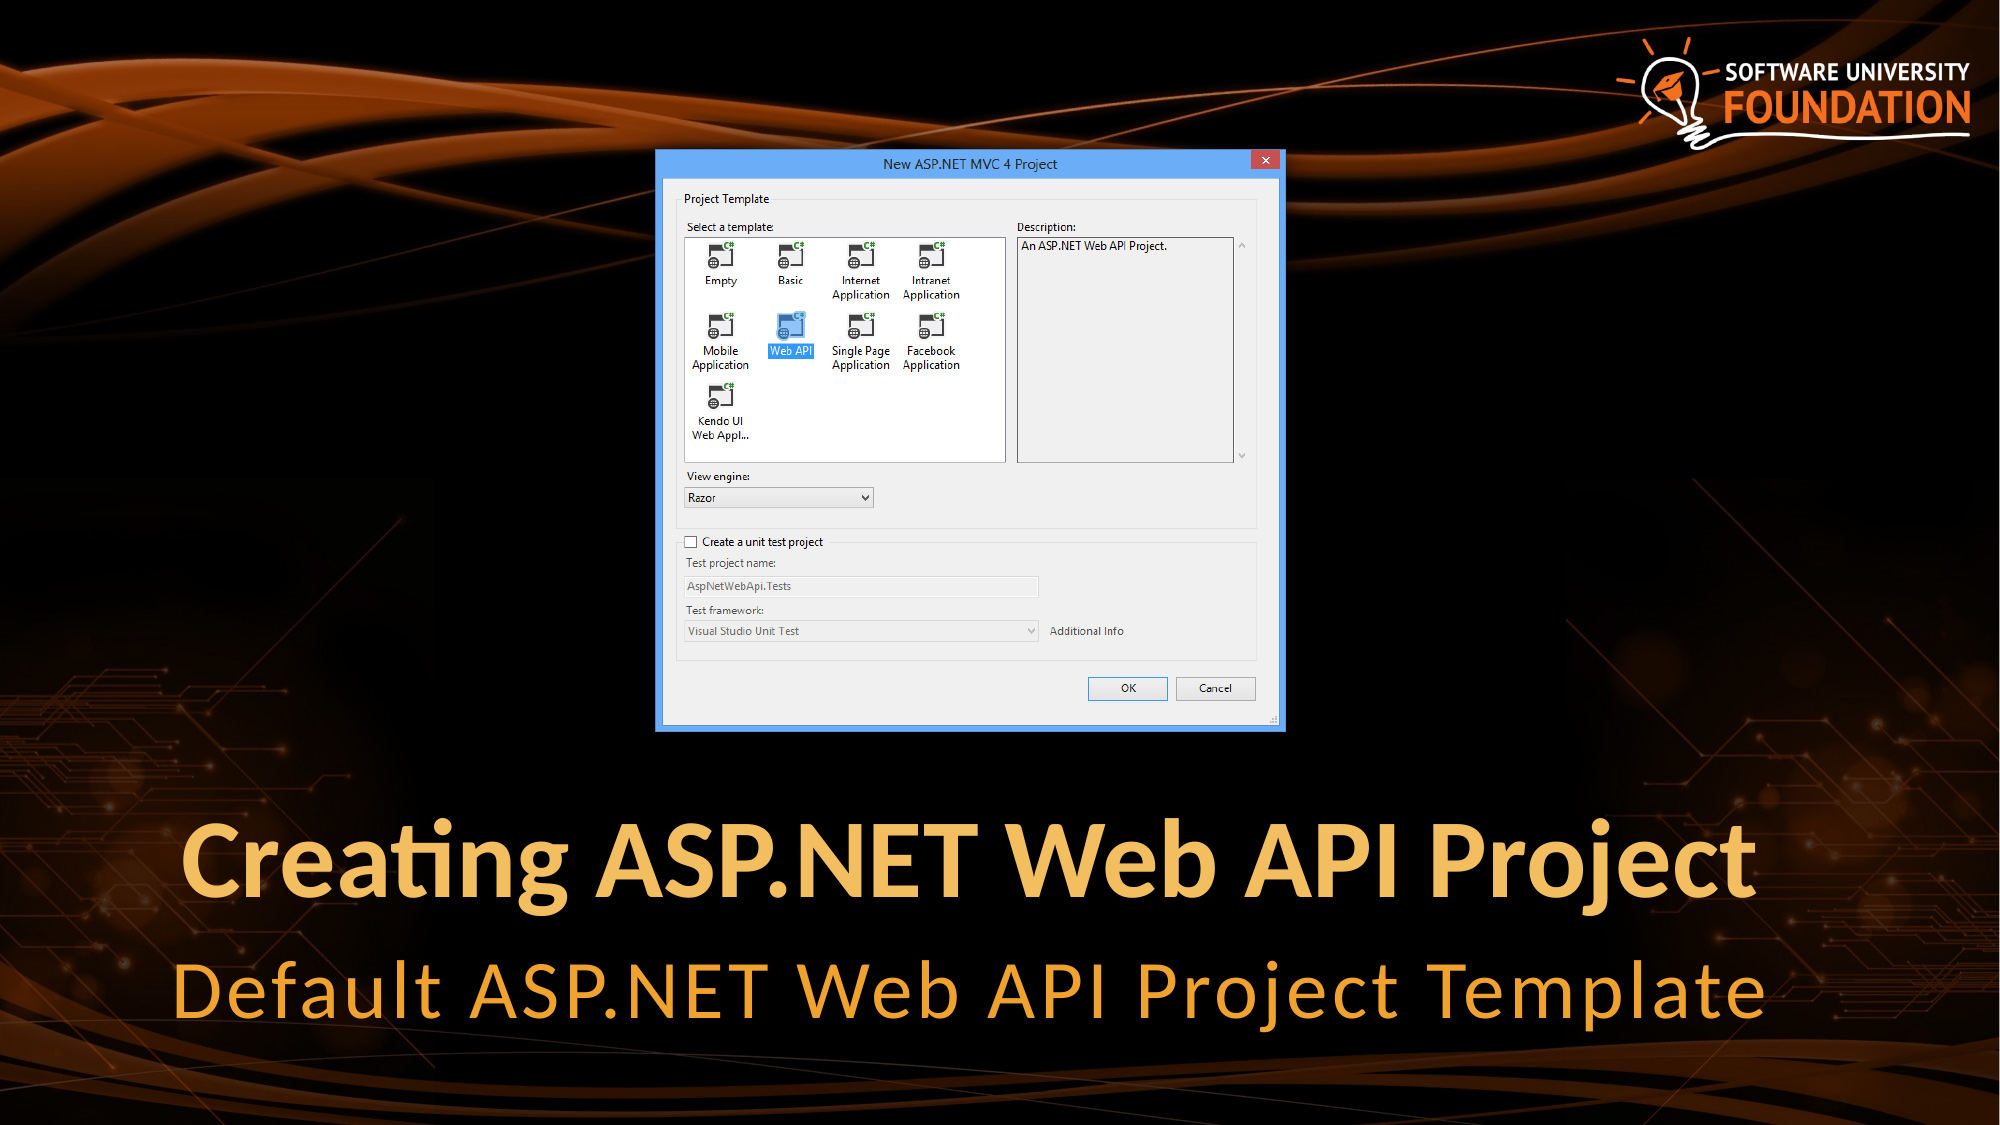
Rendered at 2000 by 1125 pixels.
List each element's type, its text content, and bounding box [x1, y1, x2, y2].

title Creating ASP.NET Web API Project [128, 670, 1813, 924]
list Default ASP.NET Web API Project Template [103, 924, 1838, 1043]
picture [0, 0, 2000, 1125]
